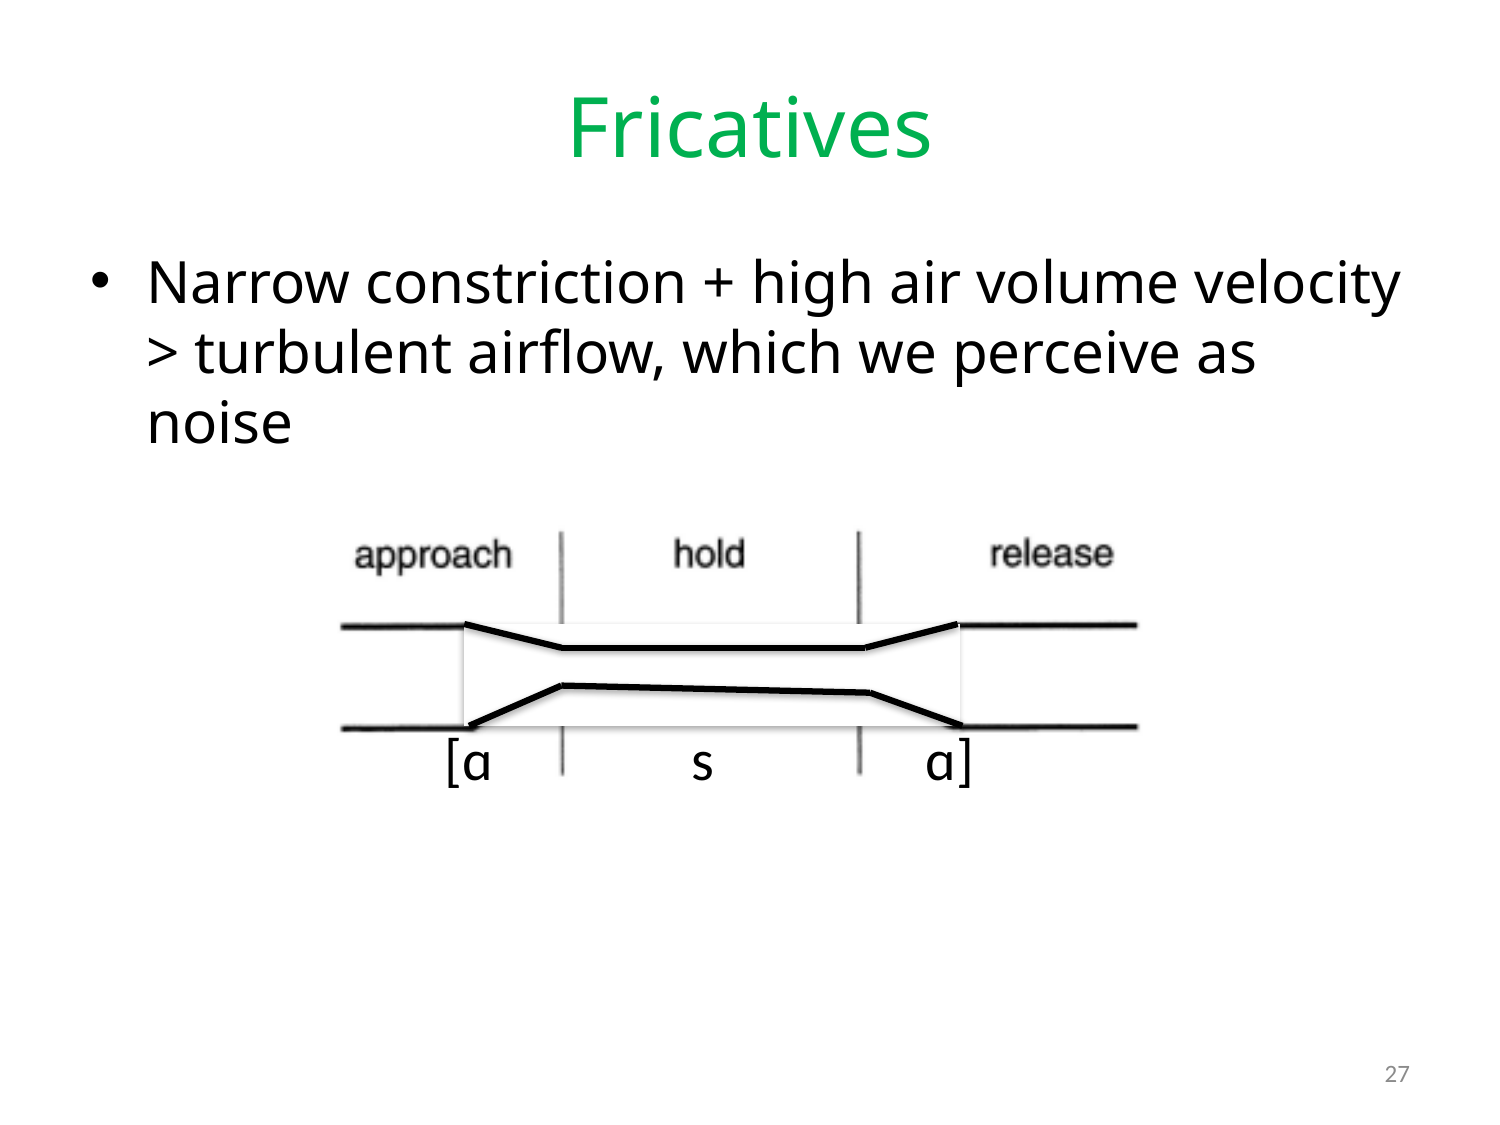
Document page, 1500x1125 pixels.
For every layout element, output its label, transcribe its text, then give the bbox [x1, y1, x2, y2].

list Narrow constriction + high air volume velocity > turbulent airflow, which we perceive as noise [75, 237, 1425, 1086]
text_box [260, 509, 1161, 793]
title Fricatives [75, 45, 1425, 204]
slide_number 27 [1074, 1042, 1425, 1103]
